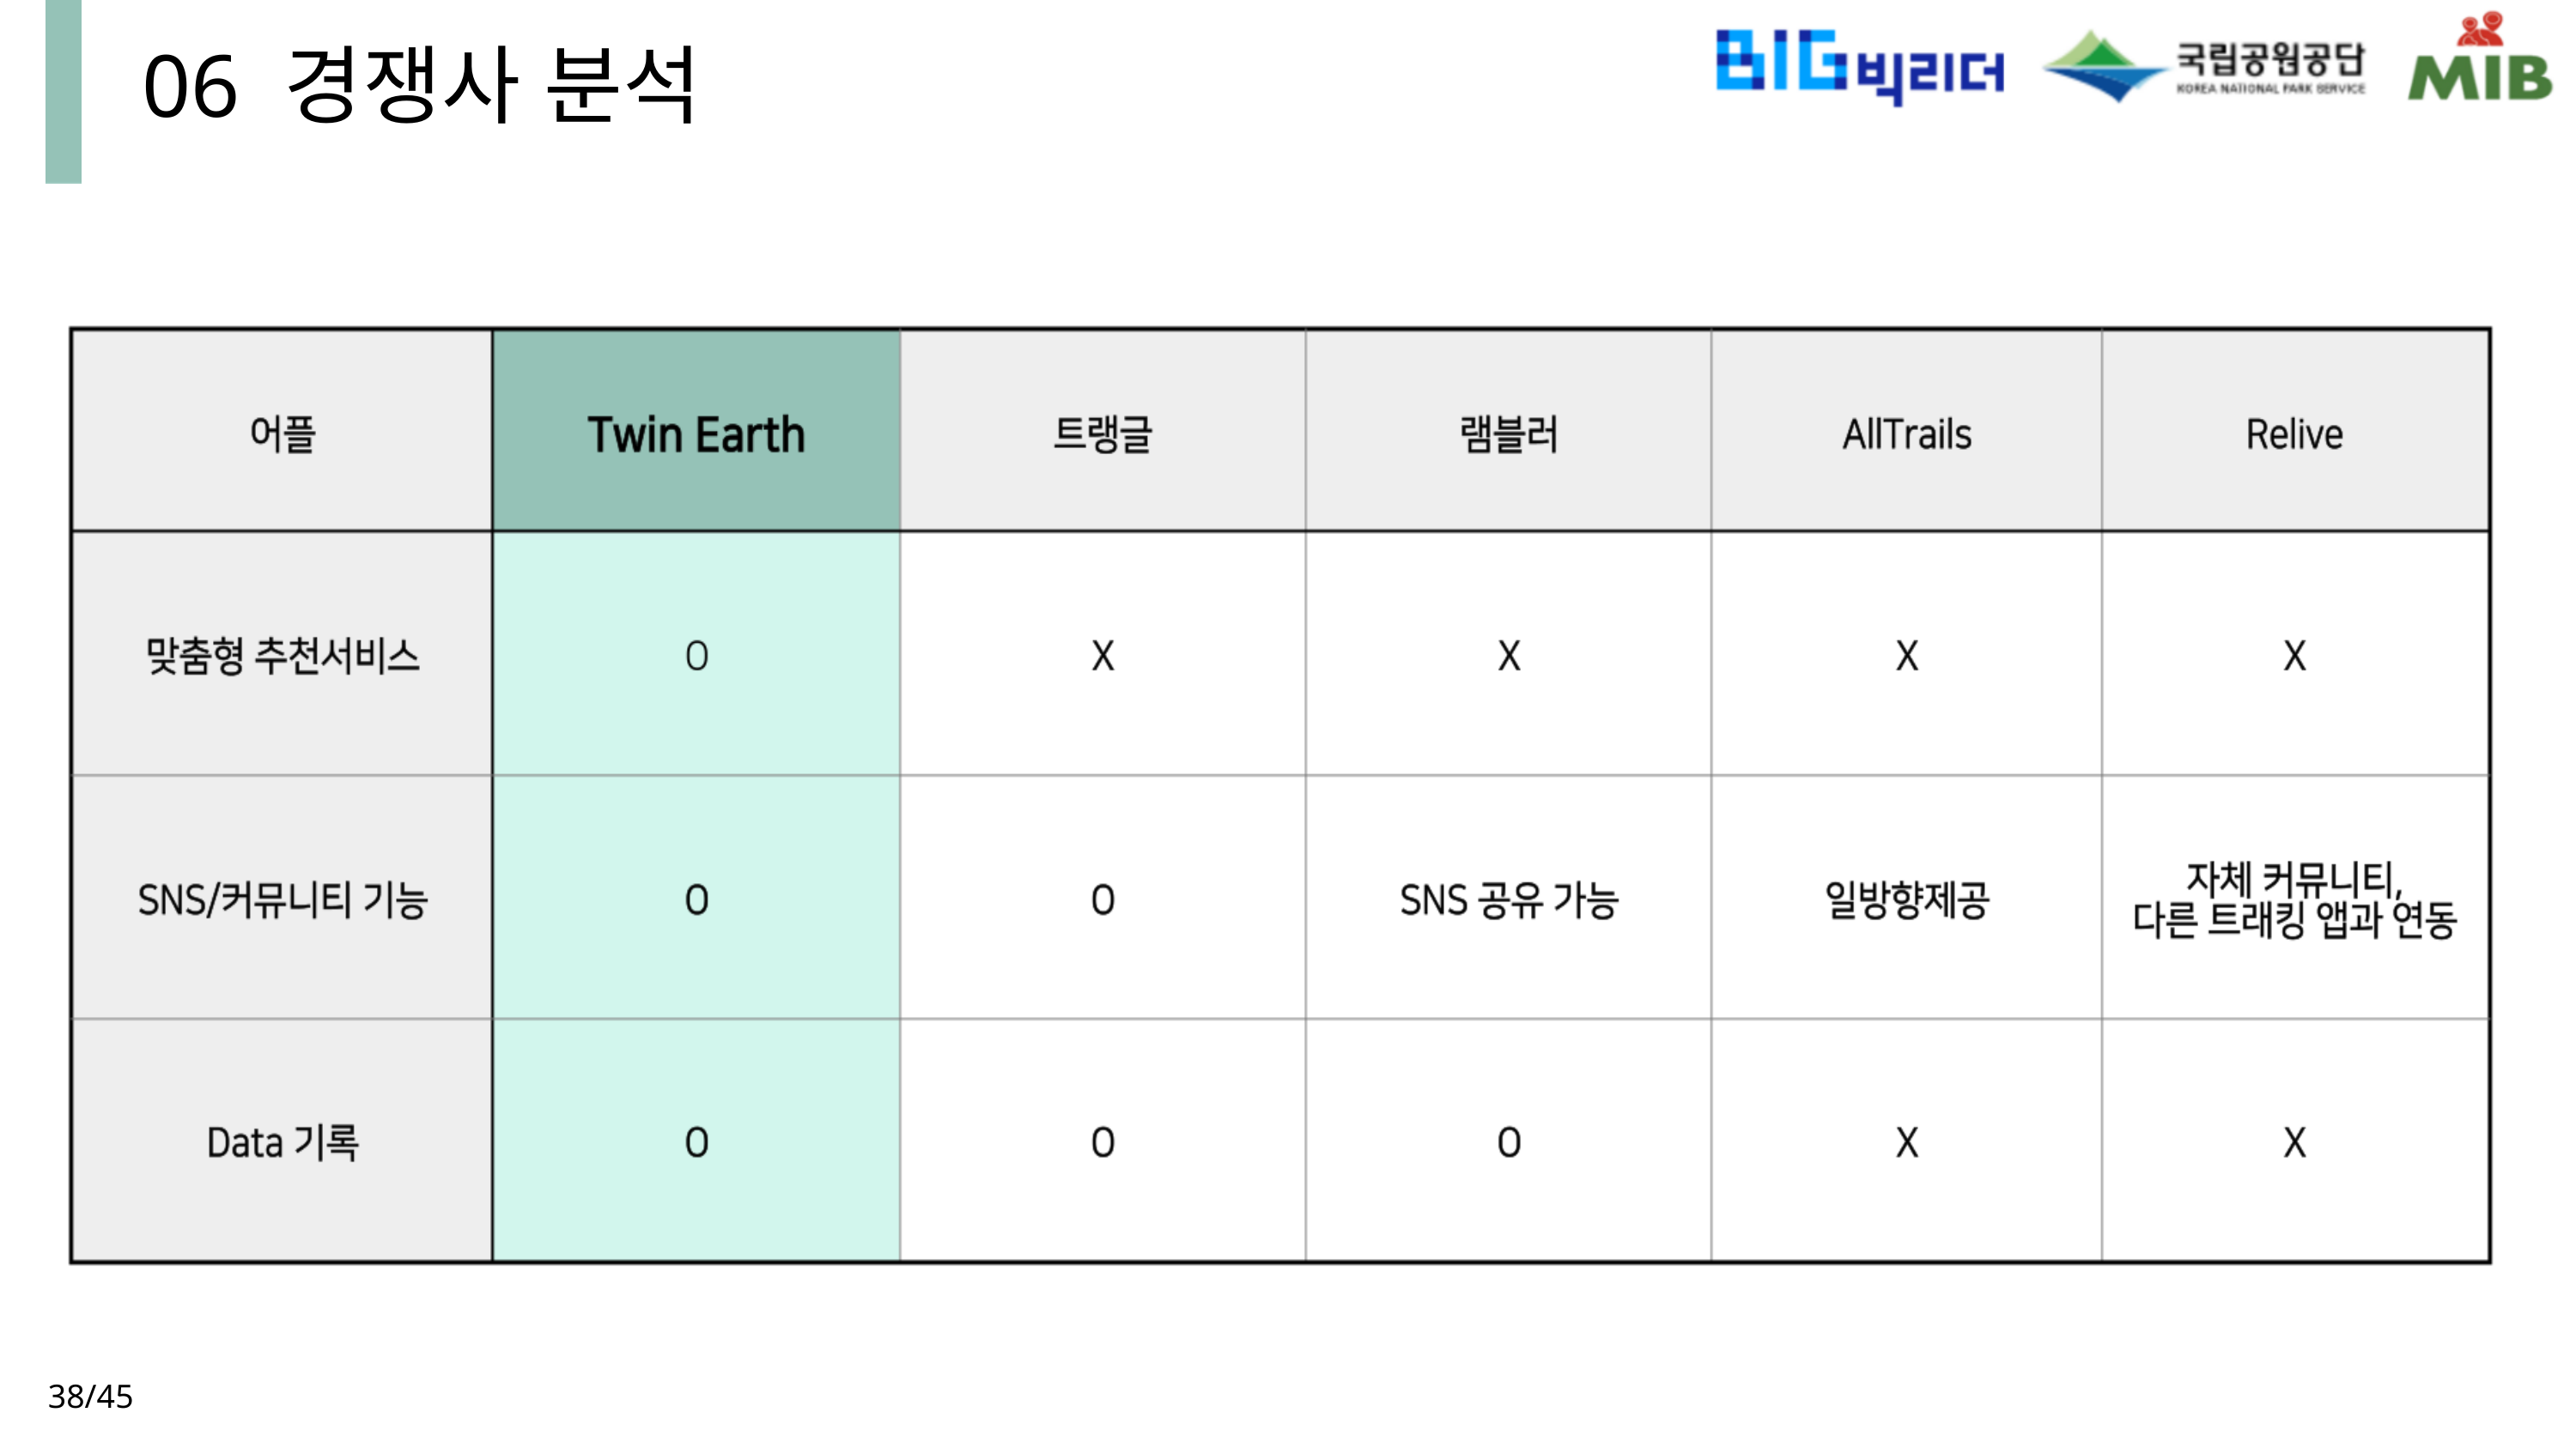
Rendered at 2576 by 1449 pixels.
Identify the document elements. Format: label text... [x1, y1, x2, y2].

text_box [45, 0, 82, 184]
text_box 06 경쟁사 분석 [130, 24, 794, 141]
text_box 38/45 [35, 1369, 175, 1421]
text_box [1705, 3, 2576, 112]
picture [45, 294, 2516, 1294]
